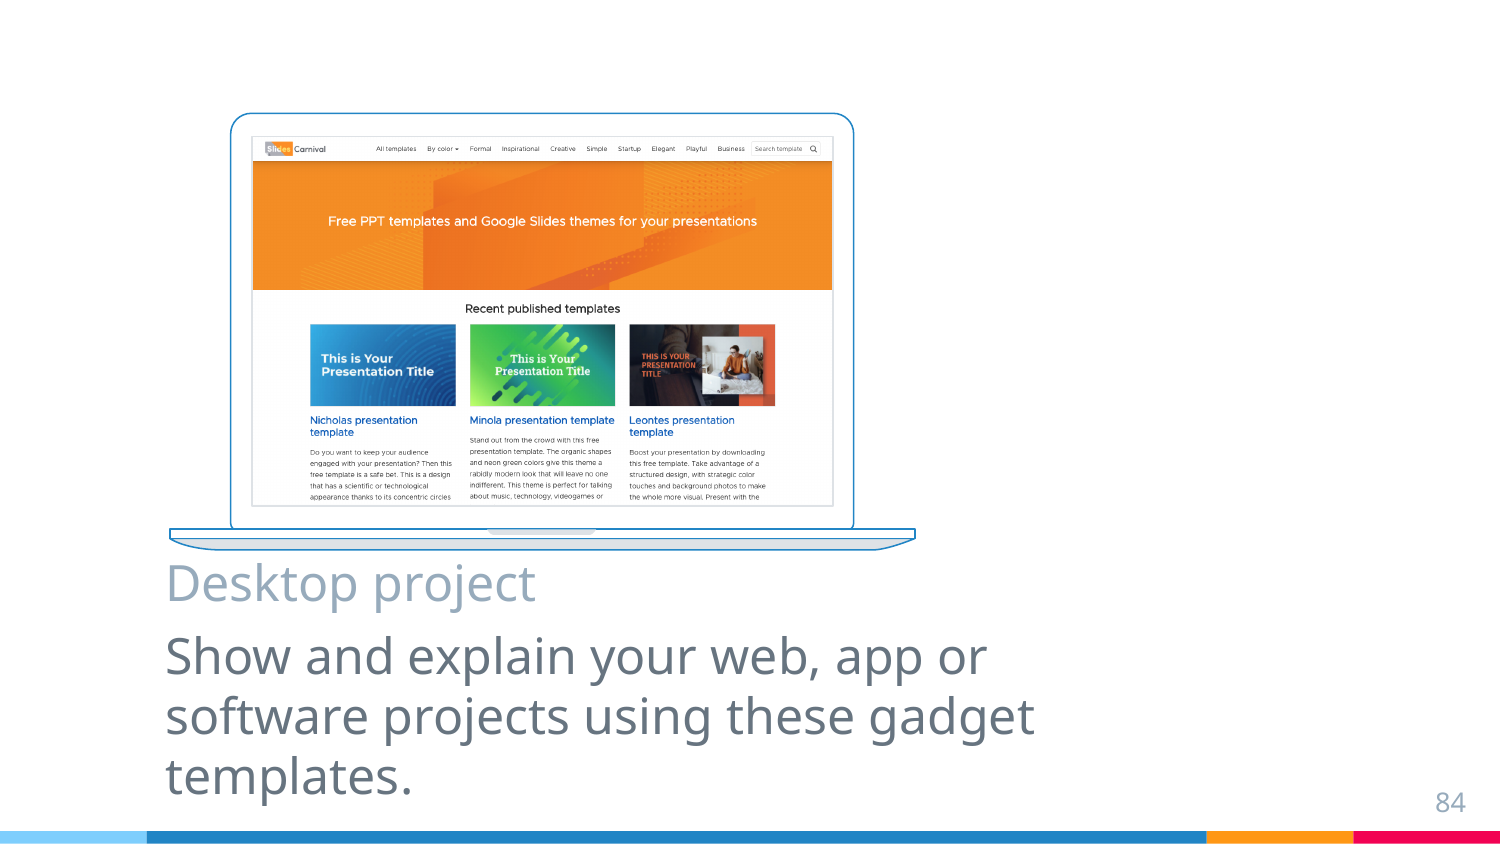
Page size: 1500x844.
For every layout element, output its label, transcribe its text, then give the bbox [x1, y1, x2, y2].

slide_number 84 [1391, 770, 1482, 822]
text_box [169, 113, 916, 551]
picture [252, 137, 833, 506]
list Desktop project Show and explain your web, app or software projects using these gadget templates. [150, 601, 1211, 755]
